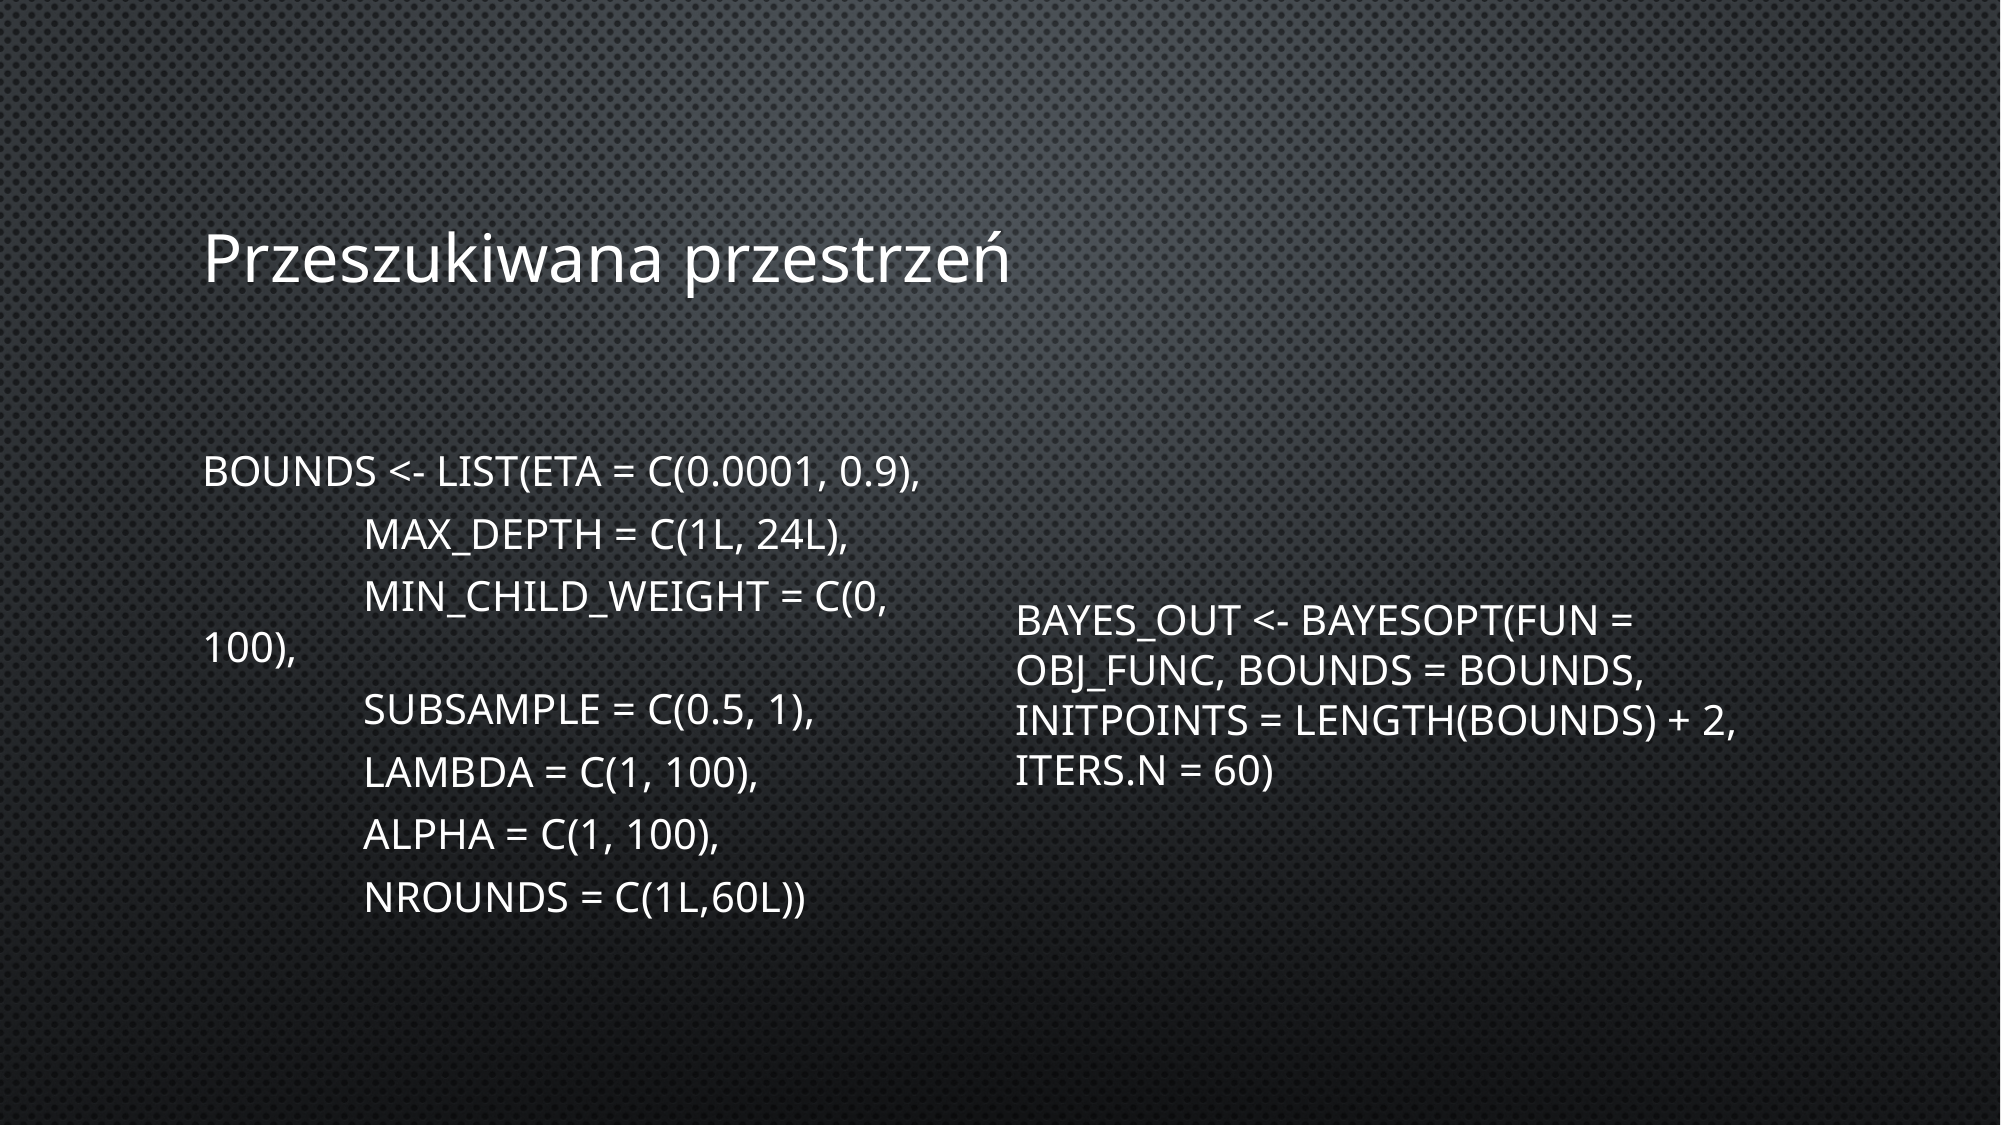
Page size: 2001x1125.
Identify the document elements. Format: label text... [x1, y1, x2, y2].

list bayes_out <- bayesOpt(FUN = obj_func, bounds = bounds, initPoints = length(bounds) + 2, iters.n = 60) [1000, 437, 1815, 950]
list bounds <- list(eta = c(0.0001, 0.9), max_depth = c(1L, 24L), min_child_weight = c(0, 100), subsample = c(0.5, 1), lambda = c(1, 100), alpha = c(1, 100), nrounds = c(1L,60L)) [187, 437, 1000, 950]
title Przeszukiwana przestrzeń [187, 99, 1813, 413]
picture [0, 0, 2001, 1125]
